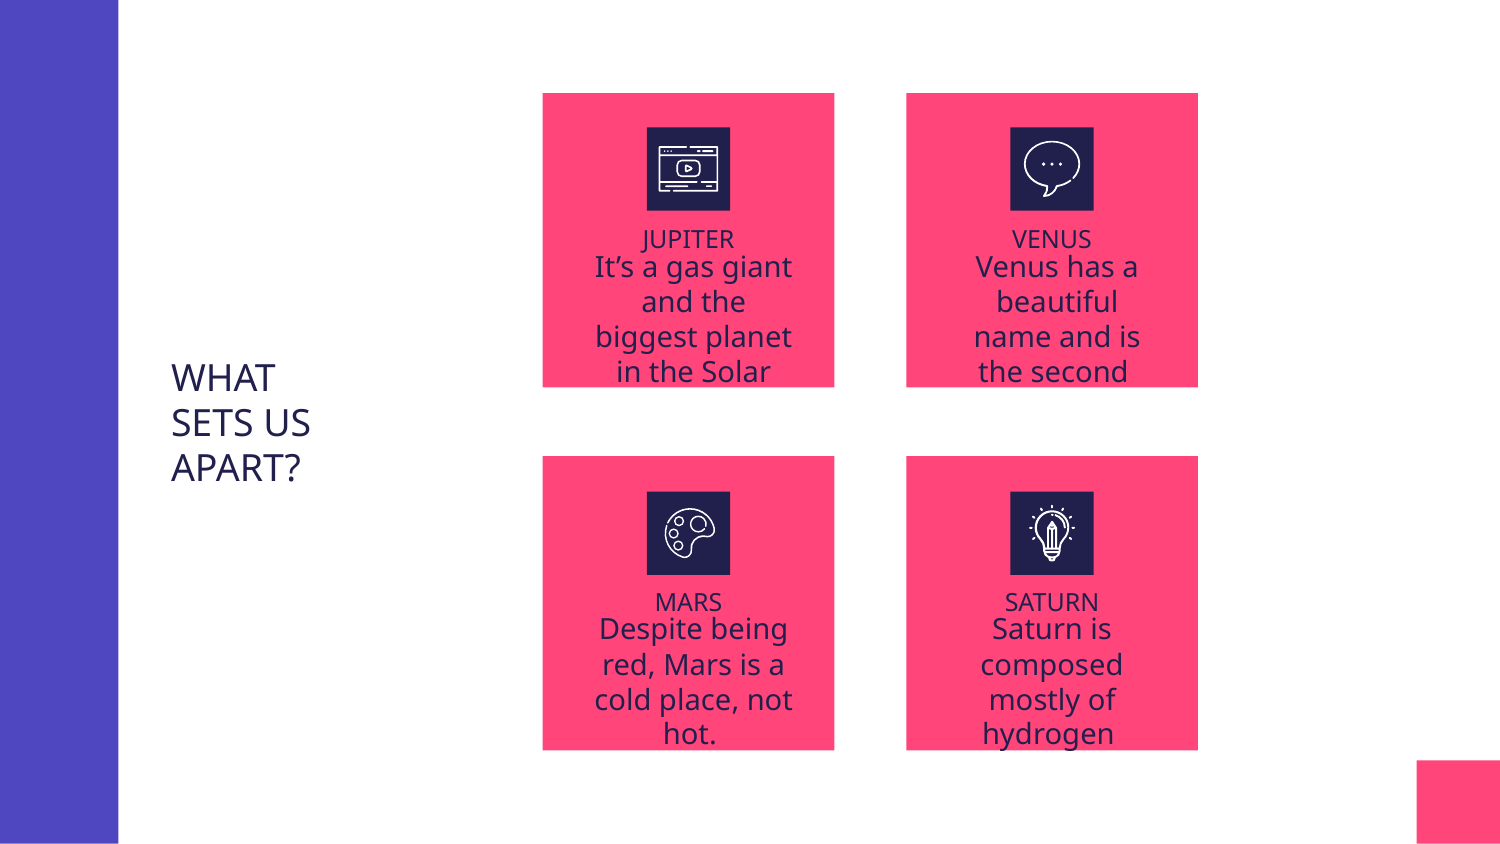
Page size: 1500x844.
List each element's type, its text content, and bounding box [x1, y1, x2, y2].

subtitle Venus has a beautiful name and is the second [940, 268, 1175, 369]
subtitle MARS [571, 574, 806, 632]
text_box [1010, 126, 1094, 211]
subtitle VENUS [935, 212, 1170, 269]
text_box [1010, 491, 1094, 576]
subtitle Despite being red, Mars is a cold place, not hot. [576, 630, 811, 731]
text_box [542, 456, 835, 751]
subtitle Saturn is composed mostly of hydrogen [935, 630, 1170, 731]
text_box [646, 491, 731, 576]
subtitle SATURN [935, 573, 1170, 630]
title WHAT SETS US APART? [159, 320, 365, 524]
text_box [906, 93, 1198, 388]
text_box [542, 93, 835, 388]
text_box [646, 126, 731, 211]
subtitle It’s a gas giant and the biggest planet in the Solar [576, 268, 811, 369]
subtitle JUPITER [571, 212, 806, 269]
text_box [906, 456, 1198, 751]
